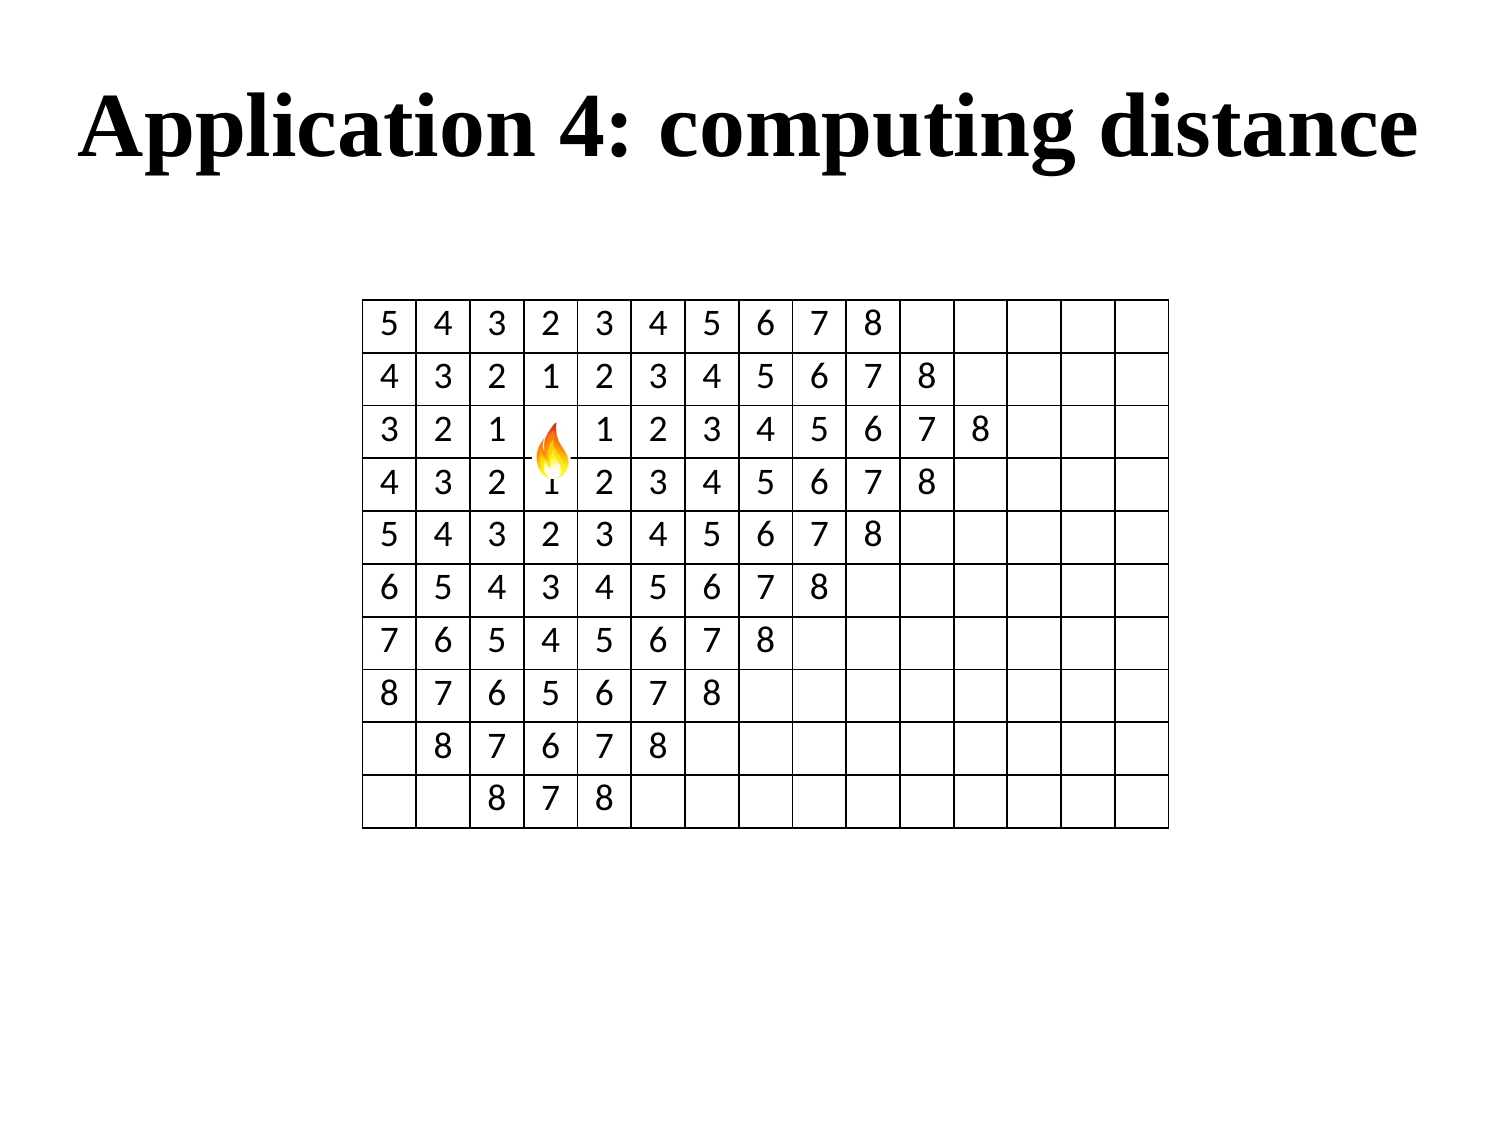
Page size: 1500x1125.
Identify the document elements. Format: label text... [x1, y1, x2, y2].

table_cell 4 [363, 354, 415, 405]
table_cell 8 [901, 354, 953, 405]
table_cell 4 [632, 512, 684, 563]
table_cell 2 [525, 512, 577, 563]
table_cell 3 [417, 354, 469, 405]
table_cell 8 [632, 723, 684, 774]
table_cell [1008, 459, 1060, 510]
table_cell 4 [686, 354, 738, 405]
table_cell [1062, 565, 1114, 616]
table_cell 7 [740, 565, 792, 616]
table_header [1008, 301, 1060, 352]
table_cell 7 [632, 670, 684, 721]
table_cell 4 [740, 406, 792, 457]
table_cell 7 [847, 459, 899, 510]
table_cell [901, 776, 953, 827]
table_cell 4 [578, 565, 630, 616]
table_cell 6 [632, 618, 684, 669]
table_cell 3 [363, 406, 415, 457]
table_cell 6 [793, 354, 845, 405]
table_cell [1116, 565, 1168, 616]
table_header [955, 301, 1006, 352]
table_cell 5 [578, 618, 630, 669]
table_cell [632, 776, 684, 827]
table_cell [1062, 618, 1114, 669]
table_cell [1008, 618, 1060, 669]
table_cell [847, 723, 899, 774]
table_cell [1116, 723, 1168, 774]
table_cell 8 [578, 776, 630, 827]
table_cell [901, 670, 953, 721]
table_cell 6 [847, 406, 899, 457]
table_cell [1062, 723, 1114, 774]
table_cell [740, 670, 792, 721]
table_header 3 [471, 301, 523, 352]
table_header 2 [525, 301, 577, 352]
table_cell 1 [471, 406, 523, 457]
table_cell [793, 723, 845, 774]
table_cell [847, 565, 899, 616]
table_cell 8 [363, 670, 415, 721]
table_cell 8 [740, 618, 792, 669]
table_cell 5 [793, 406, 845, 457]
table_cell 2 [471, 459, 523, 510]
table_cell 5 [471, 618, 523, 669]
table_cell [1062, 776, 1114, 827]
table_cell 3 [417, 459, 469, 510]
table_cell 4 [525, 618, 577, 669]
table_cell 3 [632, 459, 684, 510]
table_header 7 [793, 301, 845, 352]
table_cell 5 [740, 354, 792, 405]
table_cell [847, 670, 899, 721]
table_cell 4 [417, 512, 469, 563]
table_cell 4 [471, 565, 523, 616]
table_cell [955, 459, 1006, 510]
table_cell [847, 776, 899, 827]
table_cell 4 [363, 459, 415, 510]
table_cell [793, 618, 845, 669]
table_cell 2 [578, 459, 630, 510]
table_cell [1116, 406, 1168, 457]
table_cell 8 [901, 459, 953, 510]
table_cell [740, 723, 792, 774]
table_cell 8 [686, 670, 738, 721]
table_cell 7 [363, 618, 415, 669]
table_cell [686, 723, 738, 774]
table_cell 6 [793, 459, 845, 510]
table_cell 3 [632, 354, 684, 405]
title Application 4: computing distance [24, 26, 1475, 214]
table_cell 3 [471, 512, 523, 563]
table_cell 7 [686, 618, 738, 669]
table_header 4 [417, 301, 469, 352]
table_cell 5 [525, 670, 577, 721]
table_cell 1 [525, 354, 577, 405]
table_cell [901, 565, 953, 616]
table_cell [955, 670, 1006, 721]
table_cell 7 [793, 512, 845, 563]
table_cell 2 [632, 406, 684, 457]
table_cell 7 [901, 406, 953, 457]
table_cell 8 [417, 723, 469, 774]
table_cell [901, 512, 953, 563]
table_cell [1116, 512, 1168, 563]
table_cell [1062, 512, 1114, 563]
table_cell [1116, 354, 1168, 405]
table_cell [1008, 776, 1060, 827]
table_cell [1116, 459, 1168, 510]
table_cell 6 [525, 723, 577, 774]
table_cell 7 [417, 670, 469, 721]
table_cell 4 [686, 459, 738, 510]
table_cell 8 [471, 776, 523, 827]
table_cell 6 [686, 565, 738, 616]
table_cell [1008, 670, 1060, 721]
table_cell 8 [793, 565, 845, 616]
table_cell [955, 512, 1006, 563]
table_cell [686, 776, 738, 827]
table_cell [1008, 354, 1060, 405]
table_header 5 [363, 301, 415, 352]
table_cell [847, 618, 899, 669]
table_cell [1008, 565, 1060, 616]
table_cell 6 [363, 565, 415, 616]
table_cell [901, 618, 953, 669]
picture [531, 421, 571, 479]
table_cell [740, 776, 792, 827]
table_cell 6 [471, 670, 523, 721]
table_cell [901, 723, 953, 774]
table_cell 7 [471, 723, 523, 774]
table_cell [955, 776, 1006, 827]
table_cell 5 [686, 512, 738, 563]
table_cell [525, 406, 577, 457]
table_cell 3 [686, 406, 738, 457]
table_cell [1062, 354, 1114, 405]
table_cell 8 [847, 512, 899, 563]
table_cell 2 [471, 354, 523, 405]
table_cell [1008, 406, 1060, 457]
table_header [901, 301, 953, 352]
table_cell [1062, 459, 1114, 510]
table_cell [1116, 618, 1168, 669]
table_header 8 [847, 301, 899, 352]
table_header 5 [686, 301, 738, 352]
table_header [1116, 301, 1168, 352]
table_cell [363, 723, 415, 774]
table_cell 5 [417, 565, 469, 616]
table_cell [1116, 776, 1168, 827]
table_cell 5 [740, 459, 792, 510]
table_cell [793, 776, 845, 827]
table_cell [1008, 723, 1060, 774]
table_cell 7 [578, 723, 630, 774]
table_cell [955, 354, 1006, 405]
table_header 3 [578, 301, 630, 352]
table_cell 5 [363, 512, 415, 563]
table_cell 2 [417, 406, 469, 457]
table_cell 1 [525, 459, 577, 510]
table_cell 3 [578, 512, 630, 563]
table_cell 8 [955, 406, 1006, 457]
table_cell 6 [740, 512, 792, 563]
table_cell [363, 776, 415, 827]
table_cell [417, 776, 469, 827]
table_header 6 [740, 301, 792, 352]
table_cell [955, 723, 1006, 774]
table_header [1062, 301, 1114, 352]
table_cell [1062, 406, 1114, 457]
table_cell 6 [578, 670, 630, 721]
table_cell 6 [417, 618, 469, 669]
table_cell 1 [578, 406, 630, 457]
table_cell [955, 565, 1006, 616]
table_cell [1116, 670, 1168, 721]
table_cell 5 [632, 565, 684, 616]
table_cell [955, 618, 1006, 669]
table_cell 7 [847, 354, 899, 405]
table_cell [793, 670, 845, 721]
table_cell 3 [525, 565, 577, 616]
table_cell 2 [578, 354, 630, 405]
table_cell 7 [525, 776, 577, 827]
table_header 4 [632, 301, 684, 352]
table_cell [1008, 512, 1060, 563]
table_cell [1062, 670, 1114, 721]
